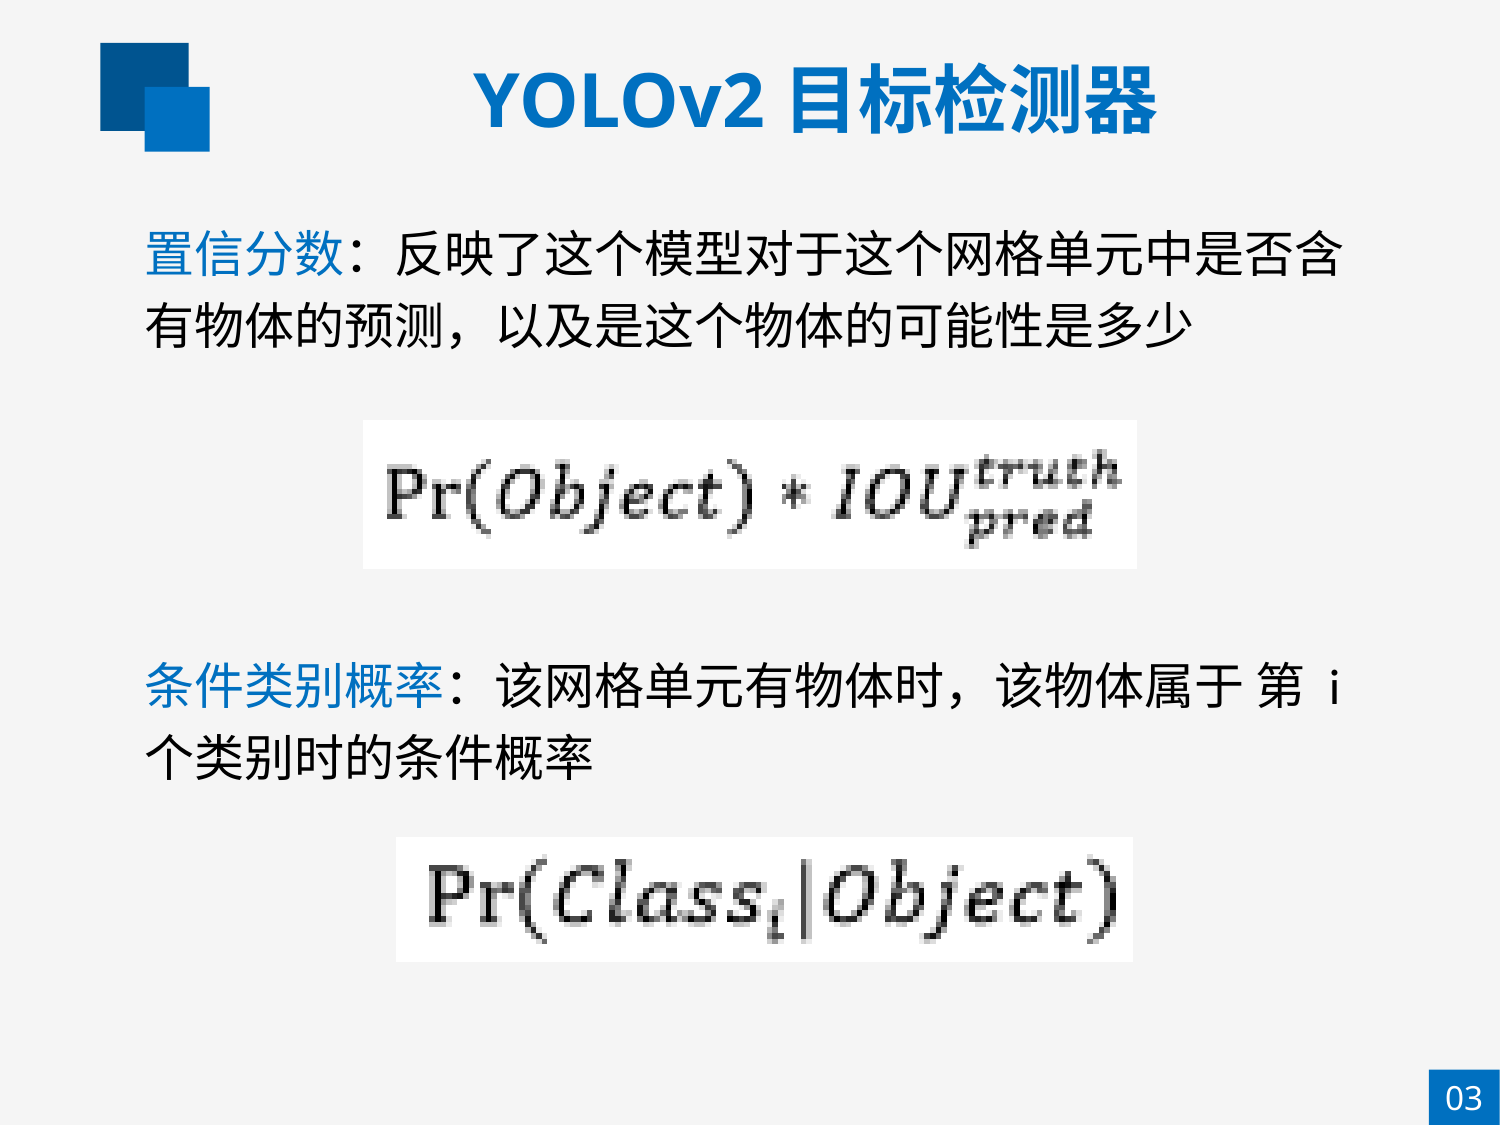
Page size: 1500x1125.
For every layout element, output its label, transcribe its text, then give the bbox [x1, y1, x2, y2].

text_box YOLOv2目标检测器 [232, 45, 1400, 150]
picture [396, 837, 1134, 962]
text_box 置信分数：反映了这个模型对于这个网格单元中是否含 有物体的预测，以及是这个物体的可能性是多少 条件类别概率：该网格单元有物体时，该物体属于 第 i 个类别时的条件概率 [129, 203, 1400, 794]
picture [363, 420, 1137, 569]
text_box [99, 42, 210, 153]
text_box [199, 1069, 1500, 1125]
